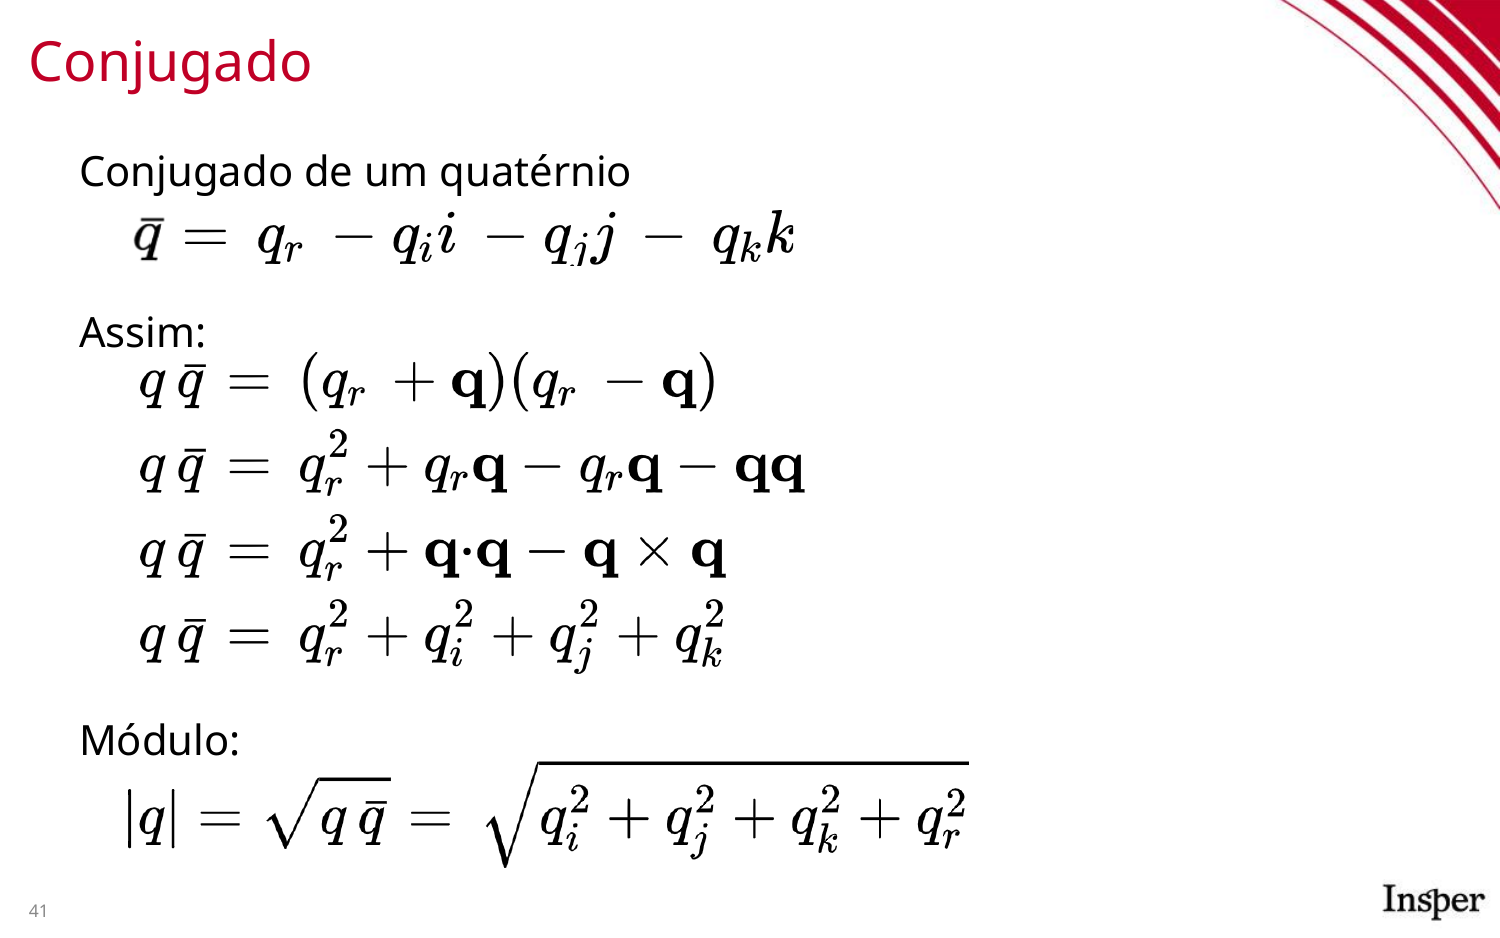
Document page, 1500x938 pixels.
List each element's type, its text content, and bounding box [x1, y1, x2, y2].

picture [174, 209, 794, 267]
title Conjugado [13, 18, 1397, 104]
picture [128, 209, 167, 264]
picture [128, 760, 969, 868]
picture [249, 0, 1500, 938]
picture [139, 352, 805, 674]
slide_number 41 [0, 887, 78, 938]
list Conjugado de um quatérnio Assim: Módulo: [64, 137, 1311, 876]
